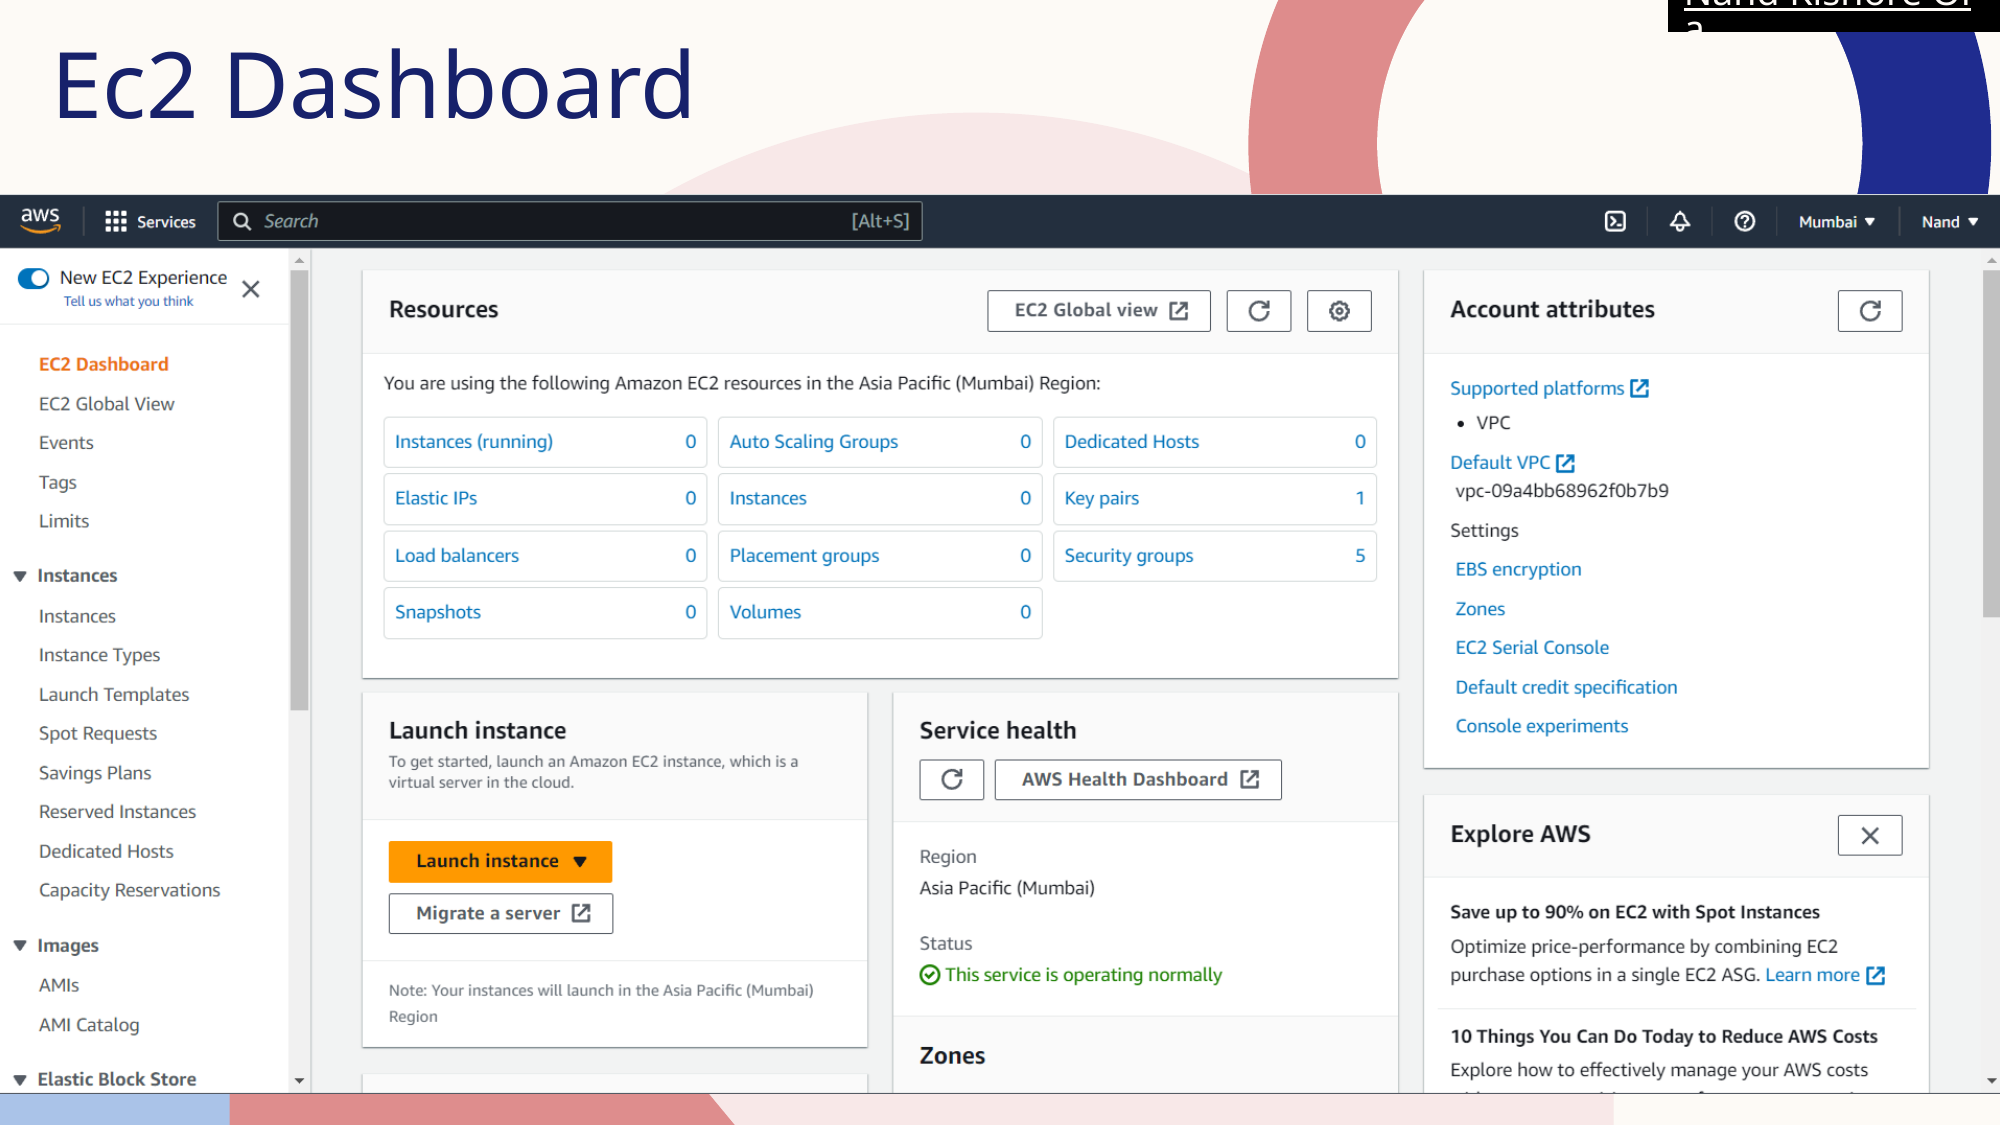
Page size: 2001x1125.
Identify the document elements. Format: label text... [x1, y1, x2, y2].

text_box Nand Kishore Ola​ [1668, 0, 2000, 32]
picture [0, 194, 2000, 1095]
text_box Ec2 Dashboard [36, 19, 737, 144]
